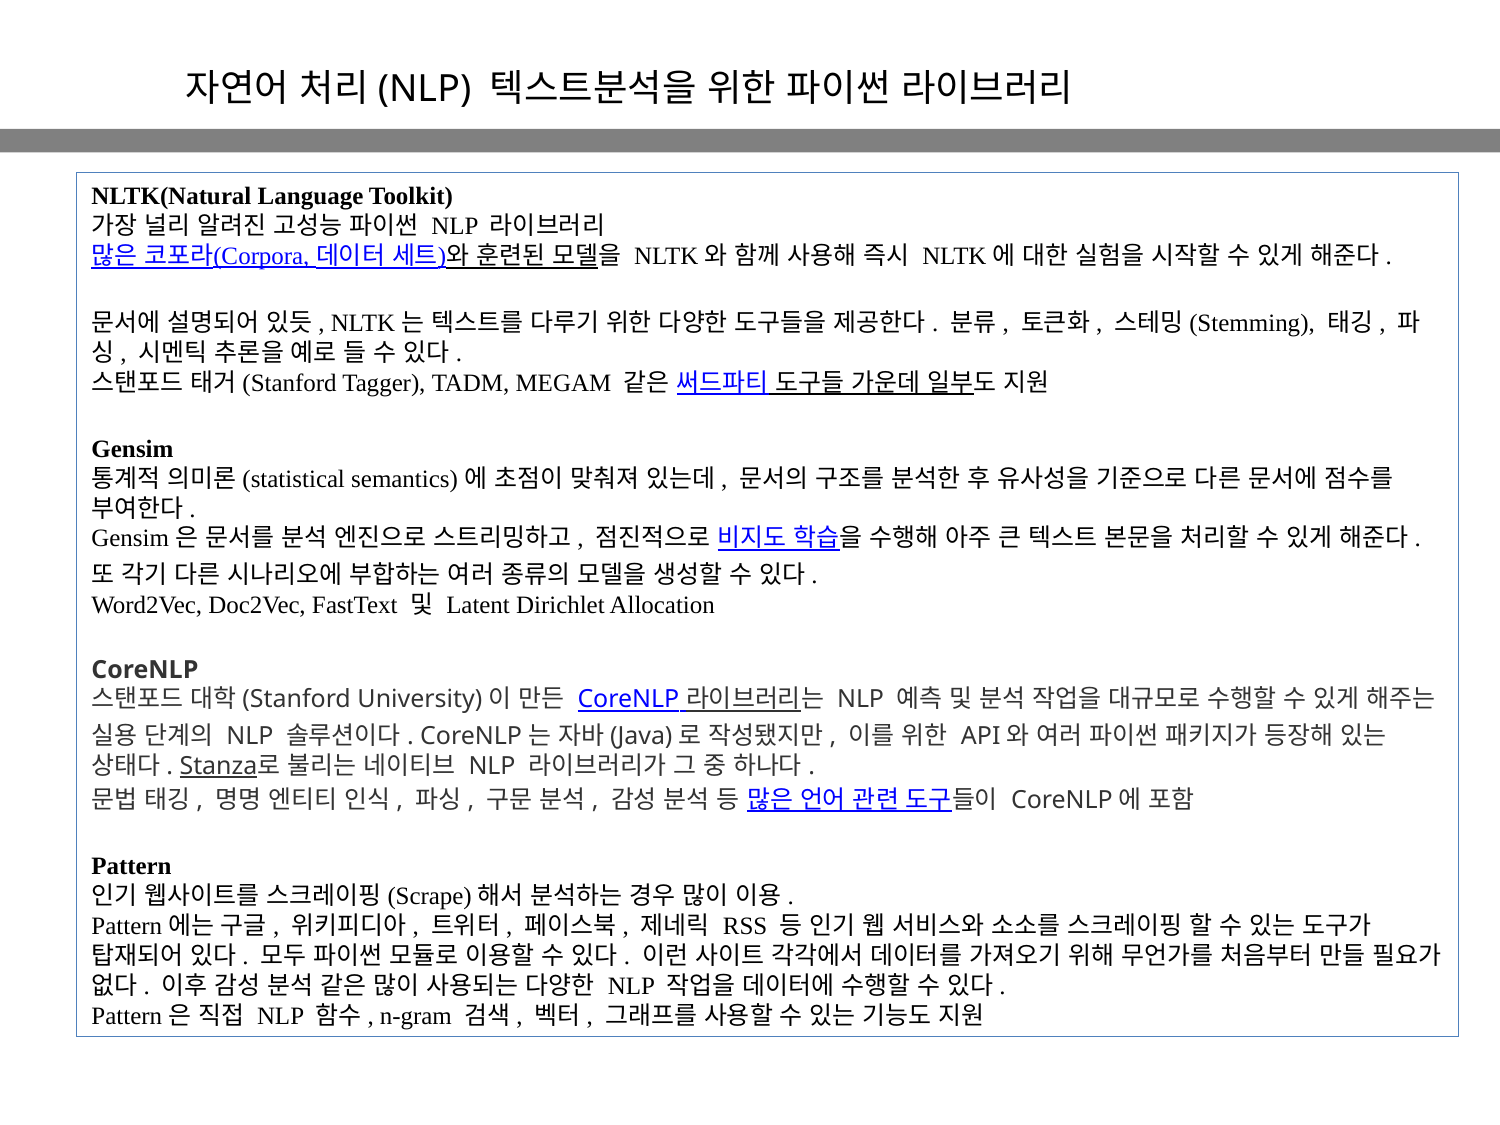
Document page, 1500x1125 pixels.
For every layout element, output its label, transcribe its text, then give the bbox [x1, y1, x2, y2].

text_box NLTK(Natural Language Toolkit) 가장 널리 알려진 고성능 파이썬 NLP 라이브러리 많은 코포라(Corpora, 데이터 세트)와 훈련된 모델을 NLTK와 함께 사용해 즉시 NLTK에 대한 실험을 시작할 수 있게 해준다. 문서에 설명되어 있듯, NLTK는 텍스트를 다루기 위한 다양한 도구들을 제공한다. 분류, 토큰화, 스테밍(Stemming), 태깅, 파싱, 시멘틱 추론을 예로 들 수 있다. 스탠포드 태거(Stanford Tagger), TADM, MEGAM 같은 써드파티 도구들 가운데 일부도 지원 Gensim 통계적 의미론(statistical semantics)에 초점이 맞춰져 있는데, 문서의 구조를 분석한 후 유사성을 기준으로 다른 문서에 점수를 부여한다. Gensim은 문서를 분석 엔진으로 스트리밍하고, 점진적으로 비지도 학습을 수행해 아주 큰 텍스트 본문을 처리할 수 있게 해준다. 또 각기 다른 시나리오에 부합하는 여러 종류의 모델을 생성할 수 있다. Word2Vec, Doc2Vec, FastText 및 Latent Dirichlet Allocation CoreNLP 스탠포드 대학(Stanford University)이 만든 CoreNLP 라이브러리는 NLP 예측 및 분석 작업을 대규모로 수행할 수 있게 해주는 실용 단계의 NLP 솔루션이다. CoreNLP는 자바(Java)로 작성됐지만, 이를 위한 API와 여러 파이썬 패키지가 등장해 있는 상태다. Stanza로 불리는 네이티브 NLP 라이브러리가 그 중 하나다. 문법 태깅, 명명 엔티티 인식, 파싱, 구문 분석, 감성 분석 등 많은 언어 관련 도구들이 CoreNLP에 포함 Pattern 인기 웹사이트를 스크레이핑(Scrape)해서 분석하는 경우 많이 이용. Pattern에는 구글, 위키피디아, 트위터, 페이스북, 제네릭 RSS 등 인기 웹 서비스와 소소를 스크레이핑 할 수 있는 도구가 탑재되어 있다. 모두 파이썬 모듈로 이용할 수 있다. 이런 사이트 각각에서 데이터를 가져오기 위해 무언가를 처음부터 만들 필요가 없다. 이후 감성 분석 같은 많이 사용되는 다양한 NLP 작업을 데이터에 수행할 수 있다. Pattern은 직접 NLP 함수, n-gram 검색, 벡터, 그래프를 사용할 수 있는 기능도 지원 [76, 172, 1459, 1037]
text_box [0, 128, 1500, 153]
text_box 자연어 처리(NLP) 텍스트분석을 위한 파이썬 라이브러리 [171, 56, 1140, 117]
text_box [22, 46, 1195, 129]
